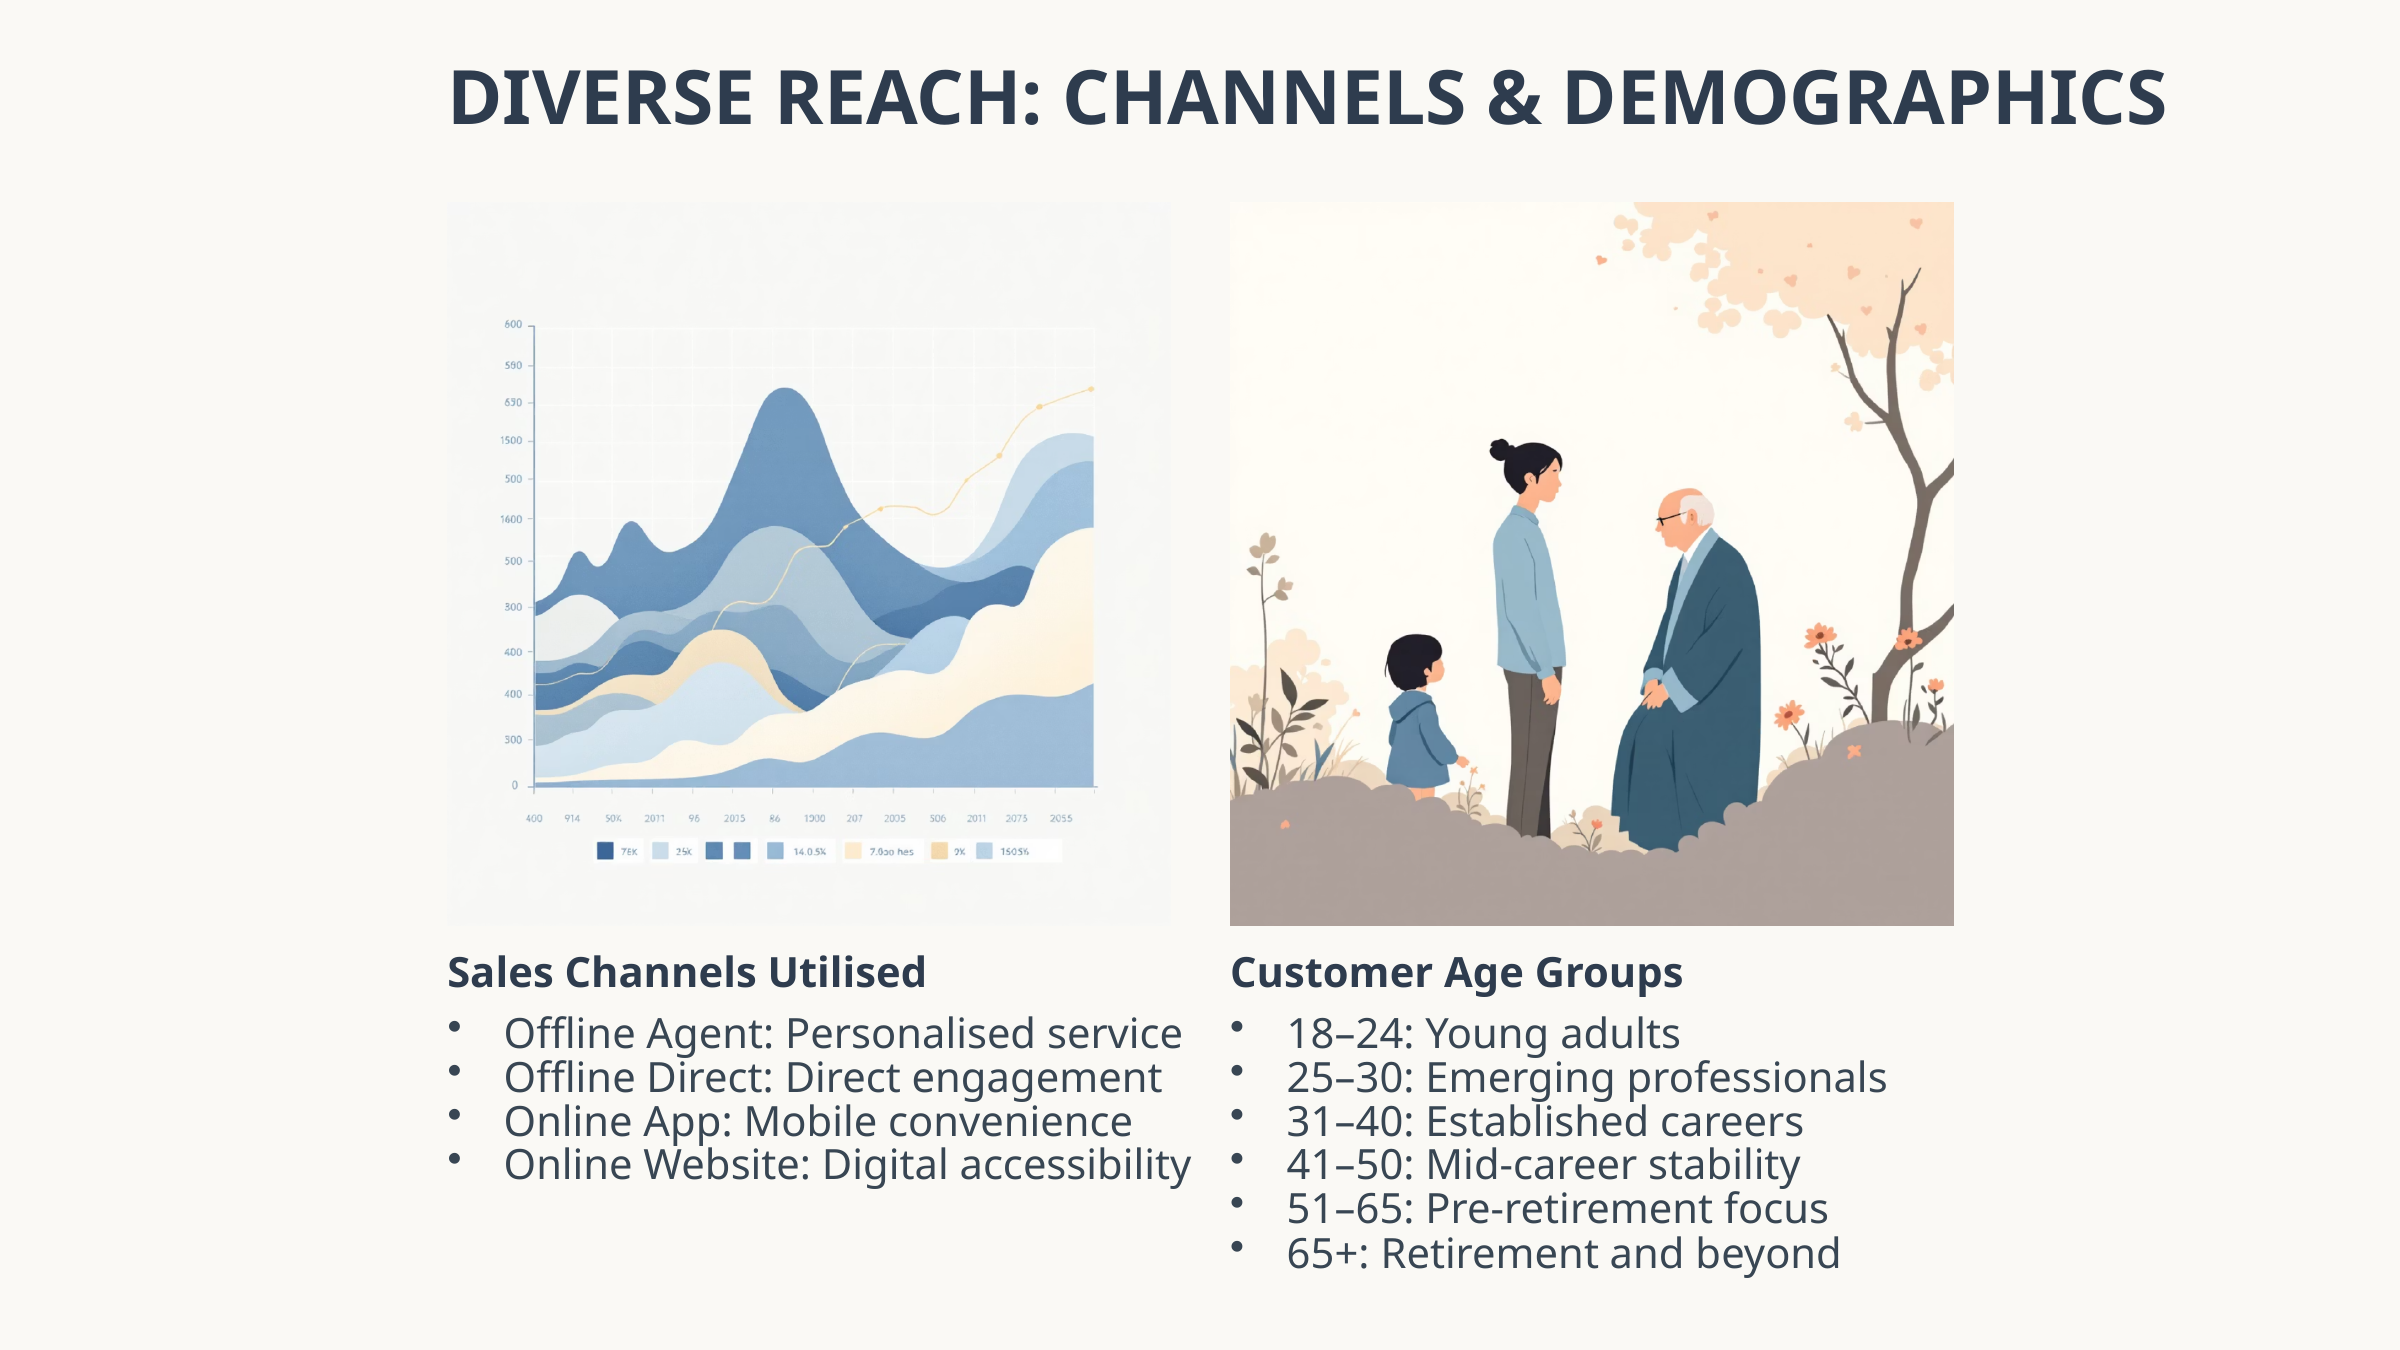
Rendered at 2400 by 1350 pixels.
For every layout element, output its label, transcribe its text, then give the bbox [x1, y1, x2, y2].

text_box Offline Direct: Direct engagement [447, 1064, 1171, 1101]
text_box DIVERSE REACH: CHANNELS & DEMOGRAPHICS [447, 65, 1760, 140]
text_box Offline Agent: Personalised service [447, 1020, 1171, 1057]
picture [447, 202, 1171, 926]
text_box 51–65: Pre-retirement focus [1230, 1196, 1954, 1233]
text_box 31–40: Established careers [1230, 1108, 1954, 1145]
picture [1230, 202, 1954, 926]
text_box 25–30: Emerging professionals [1230, 1064, 1954, 1101]
text_box 65+: Retirement and beyond [1230, 1240, 1954, 1277]
text_box 18–24: Young adults [1230, 1020, 1954, 1057]
text_box Online App: Mobile convenience [447, 1108, 1171, 1145]
text_box Sales Channels Utilised [447, 952, 958, 998]
text_box 41–50: Mid-career stability [1230, 1152, 1954, 1189]
text_box Online Website: Digital accessibility [447, 1152, 1171, 1189]
text_box Customer Age Groups [1230, 952, 1594, 998]
